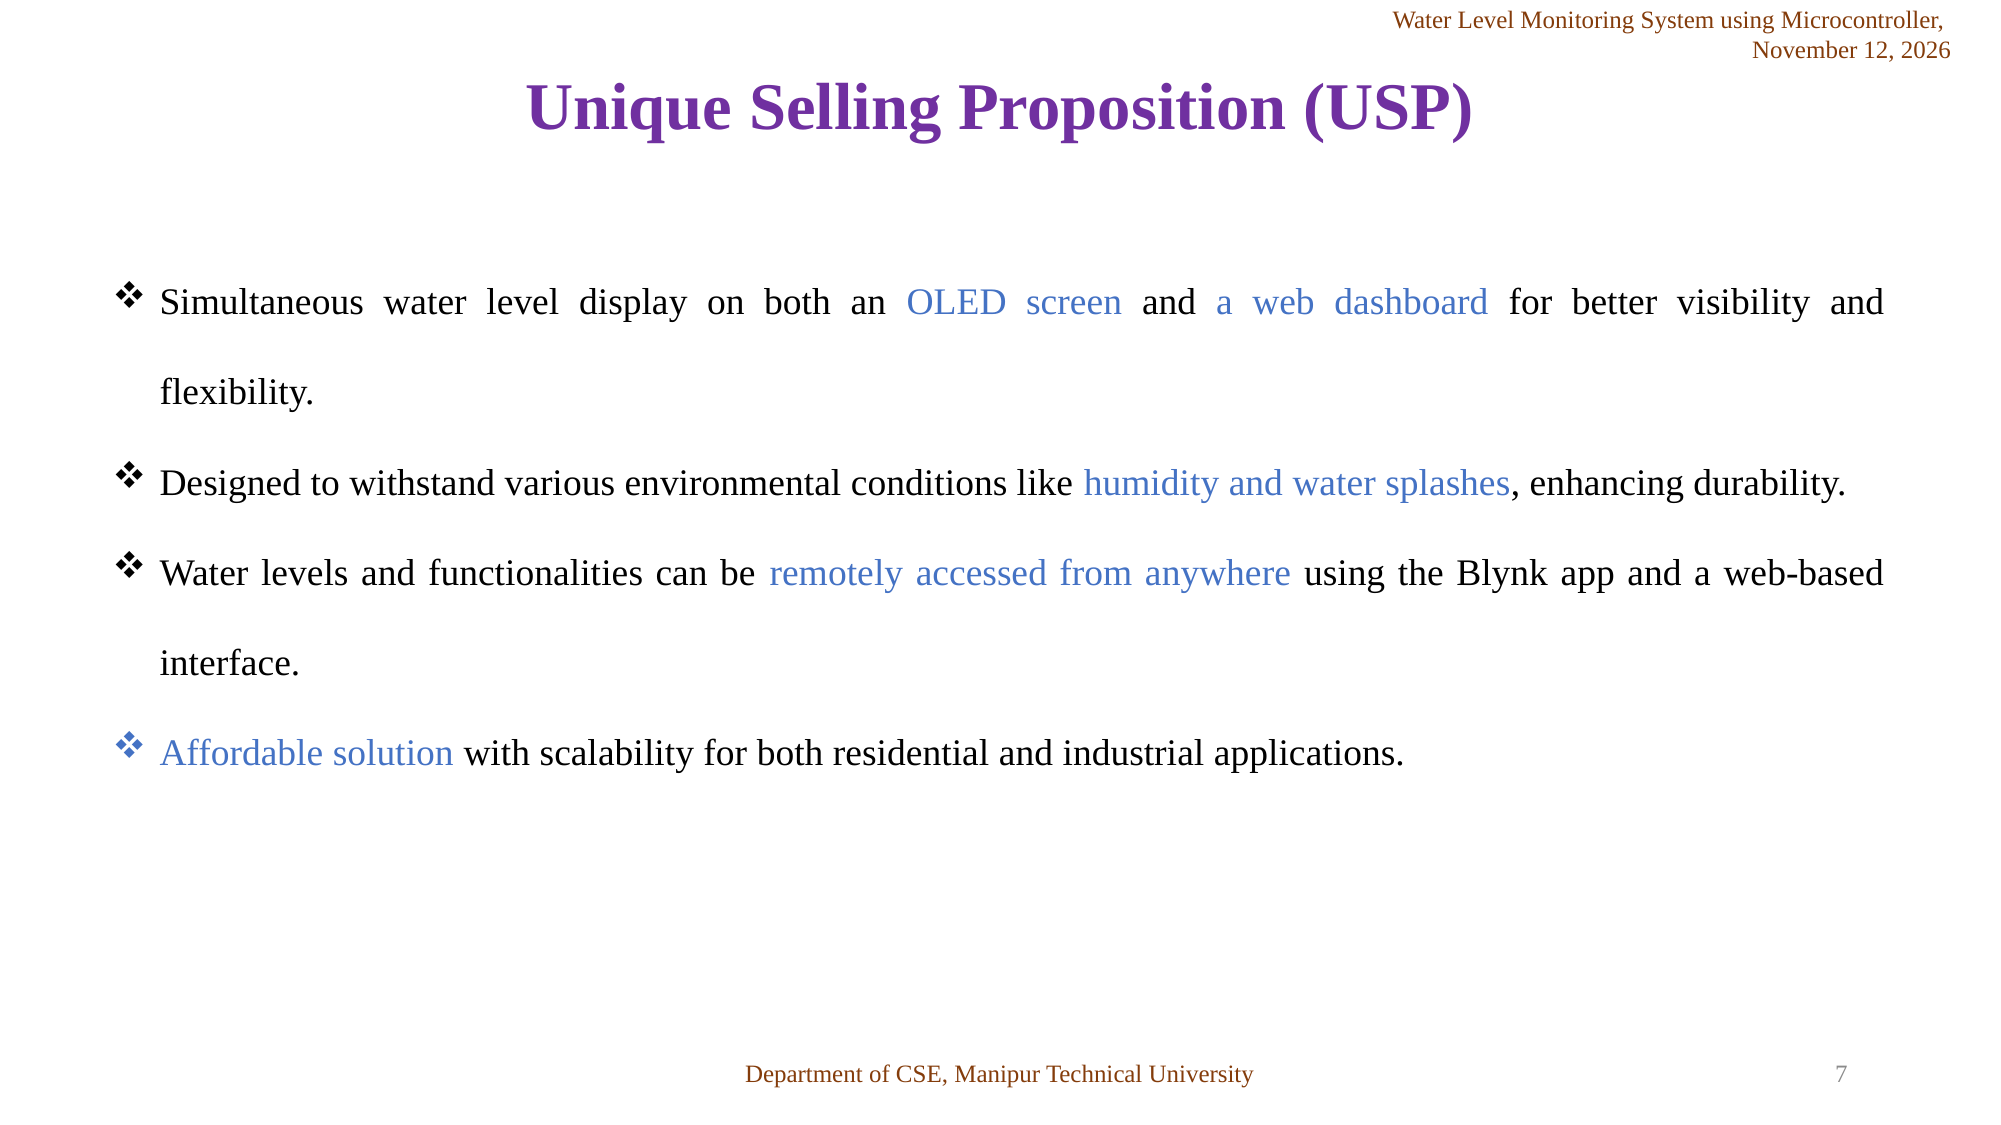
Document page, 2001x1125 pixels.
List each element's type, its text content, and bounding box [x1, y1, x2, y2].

text_box Department of CSE, Manipur Technical University [576, 1049, 1424, 1096]
slide_number 7 [1412, 1042, 1863, 1103]
title Unique Selling Proposition (USP) [0, 55, 2000, 162]
text_box Water Level Monitoring System using Microcontroller, December 26, 2024 [1119, 10, 1966, 57]
text_box Simultaneous water level display on both an OLED screen and a web dashboard for better visibility and flexibility. Designed to withstand various environmental conditions like humidity and water splashes, enhancing durability. Water levels and functionalities can be remotely accessed from anywhere using the Blynk app and a web-based interface. Affordable solution with scalability for both residential and industrial applications. [97, 225, 1900, 780]
